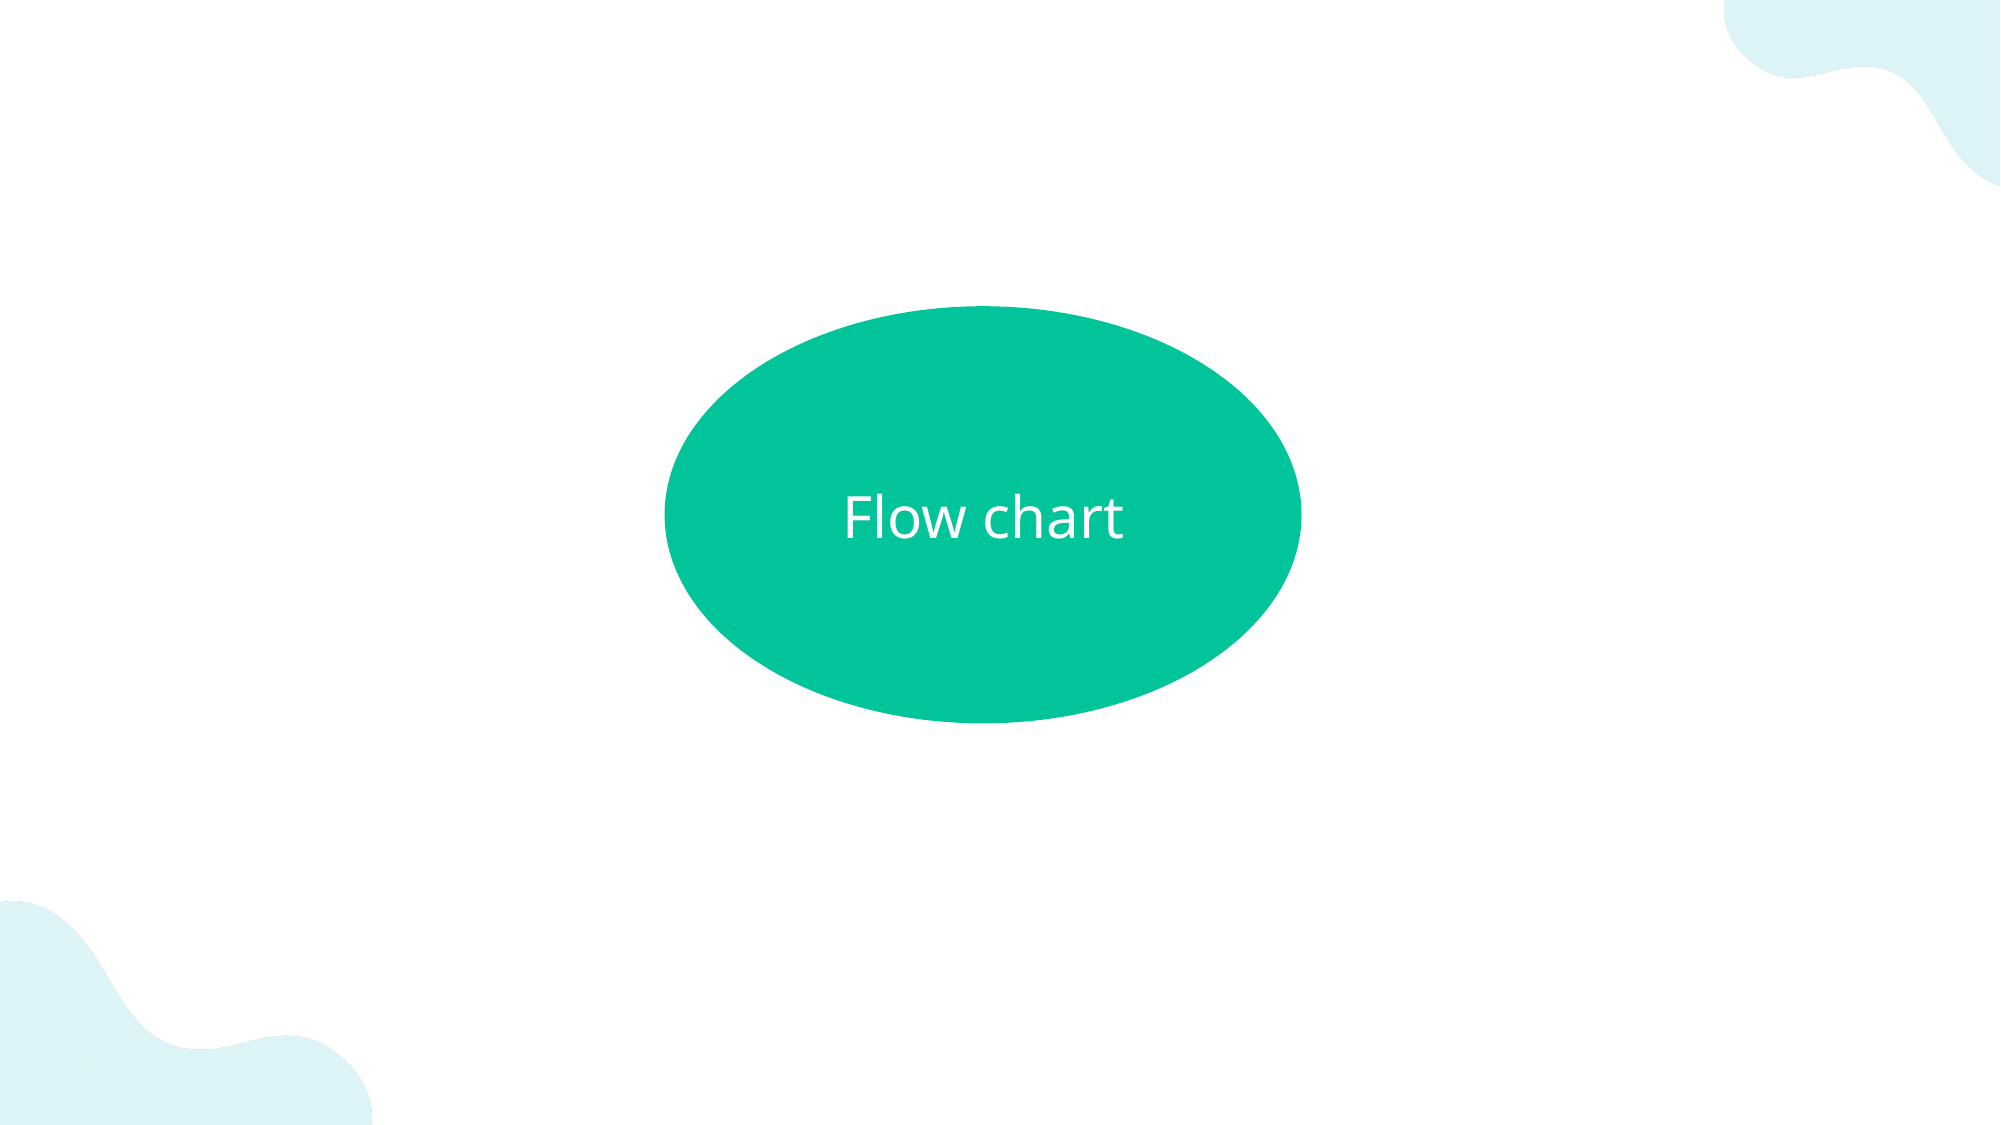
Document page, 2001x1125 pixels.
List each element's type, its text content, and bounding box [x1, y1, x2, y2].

picture [0, 901, 372, 1125]
picture [1724, 0, 2000, 186]
text_box Flow chart [664, 306, 1302, 724]
